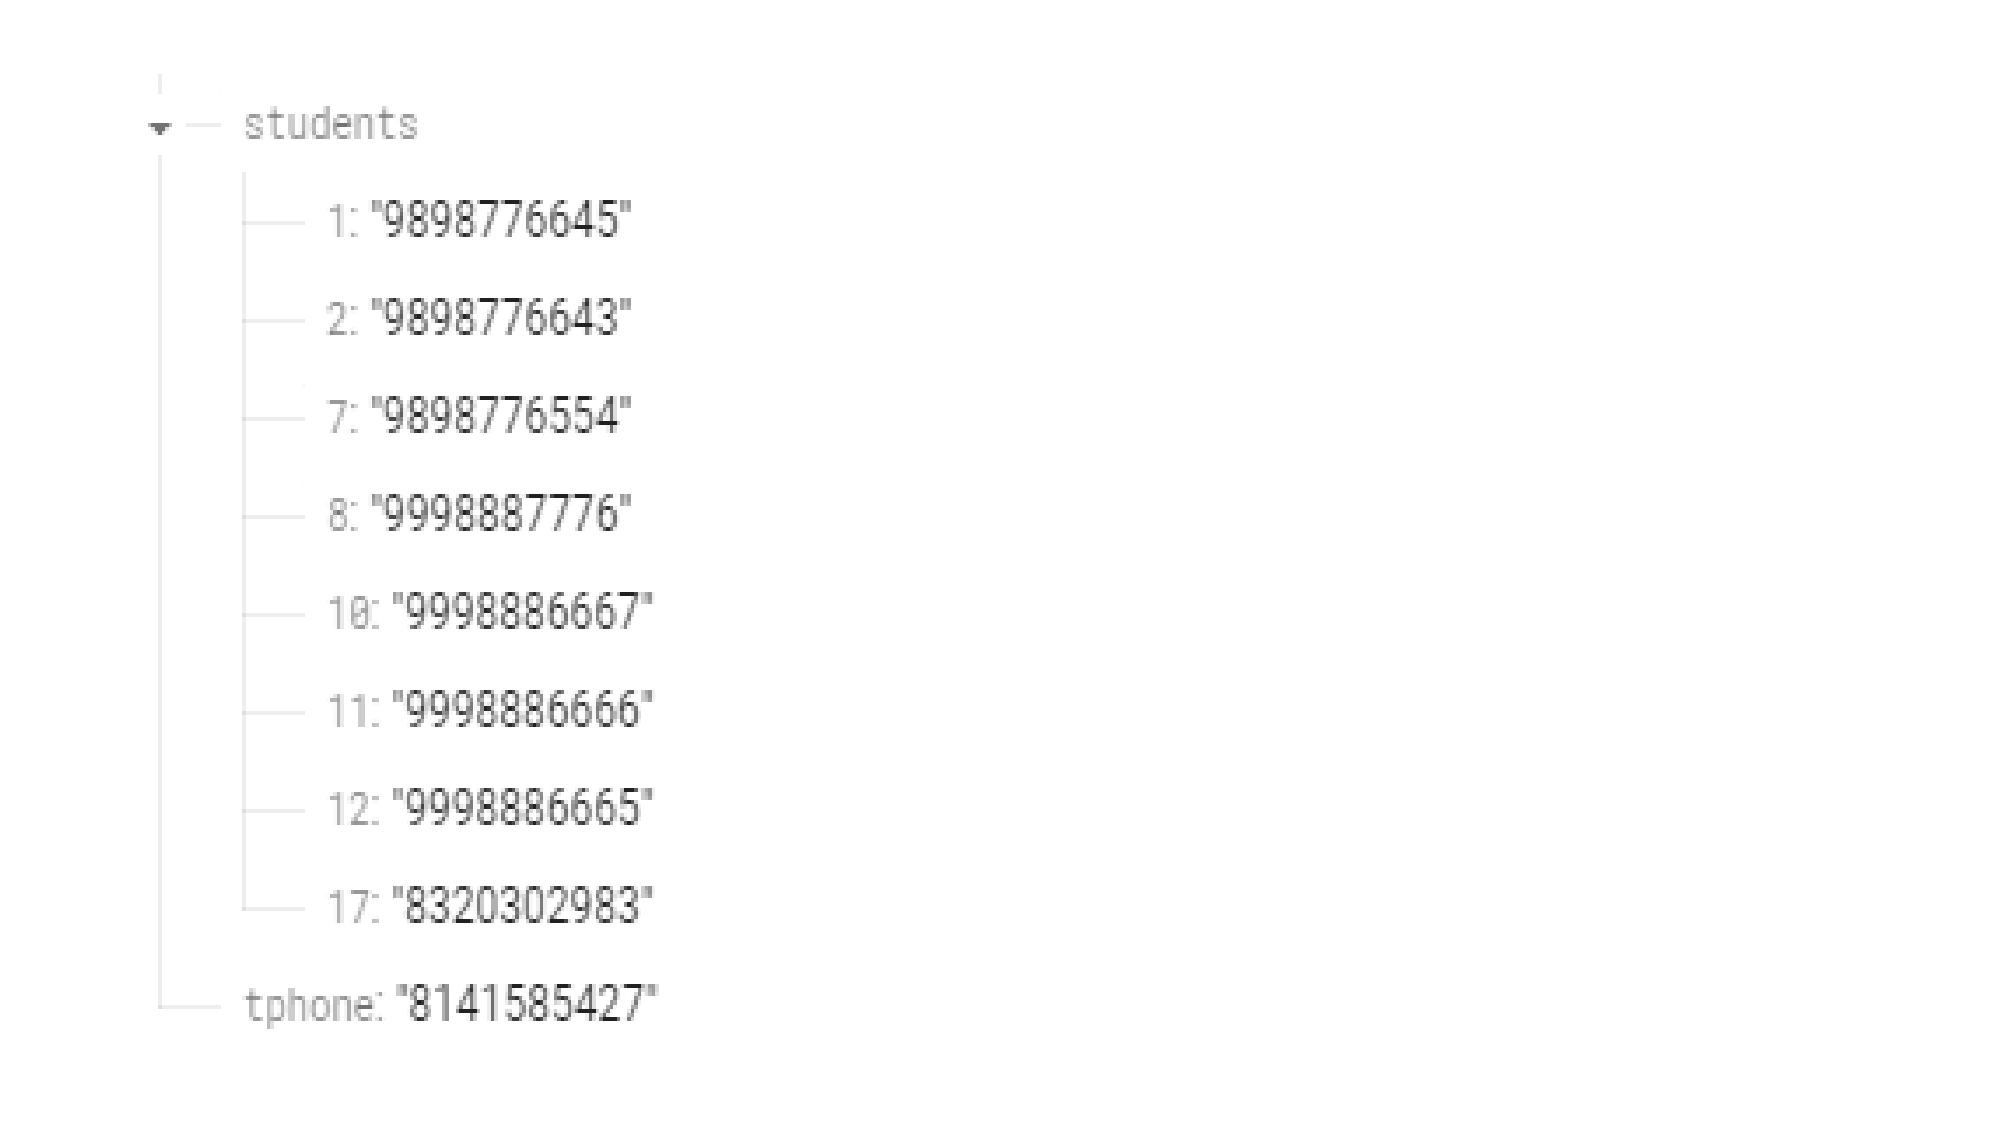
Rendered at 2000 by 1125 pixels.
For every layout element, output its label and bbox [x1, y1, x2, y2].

picture [110, 74, 1890, 1050]
